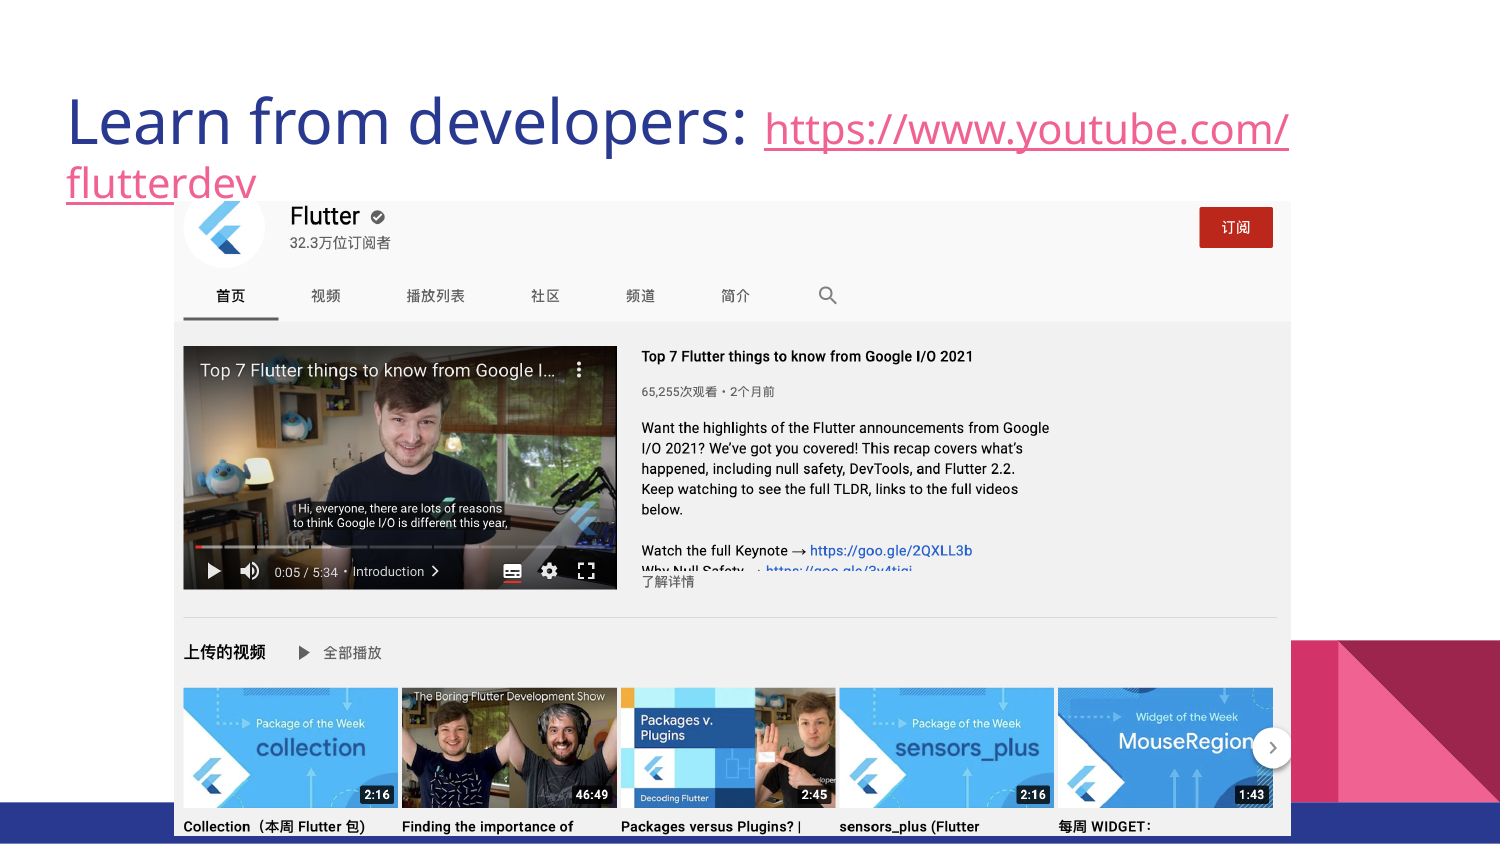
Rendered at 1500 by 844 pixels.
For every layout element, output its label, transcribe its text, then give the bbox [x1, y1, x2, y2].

title Learn from developers: https://www.youtube.com/flutterdev [51, 67, 1449, 167]
picture [173, 201, 1291, 837]
